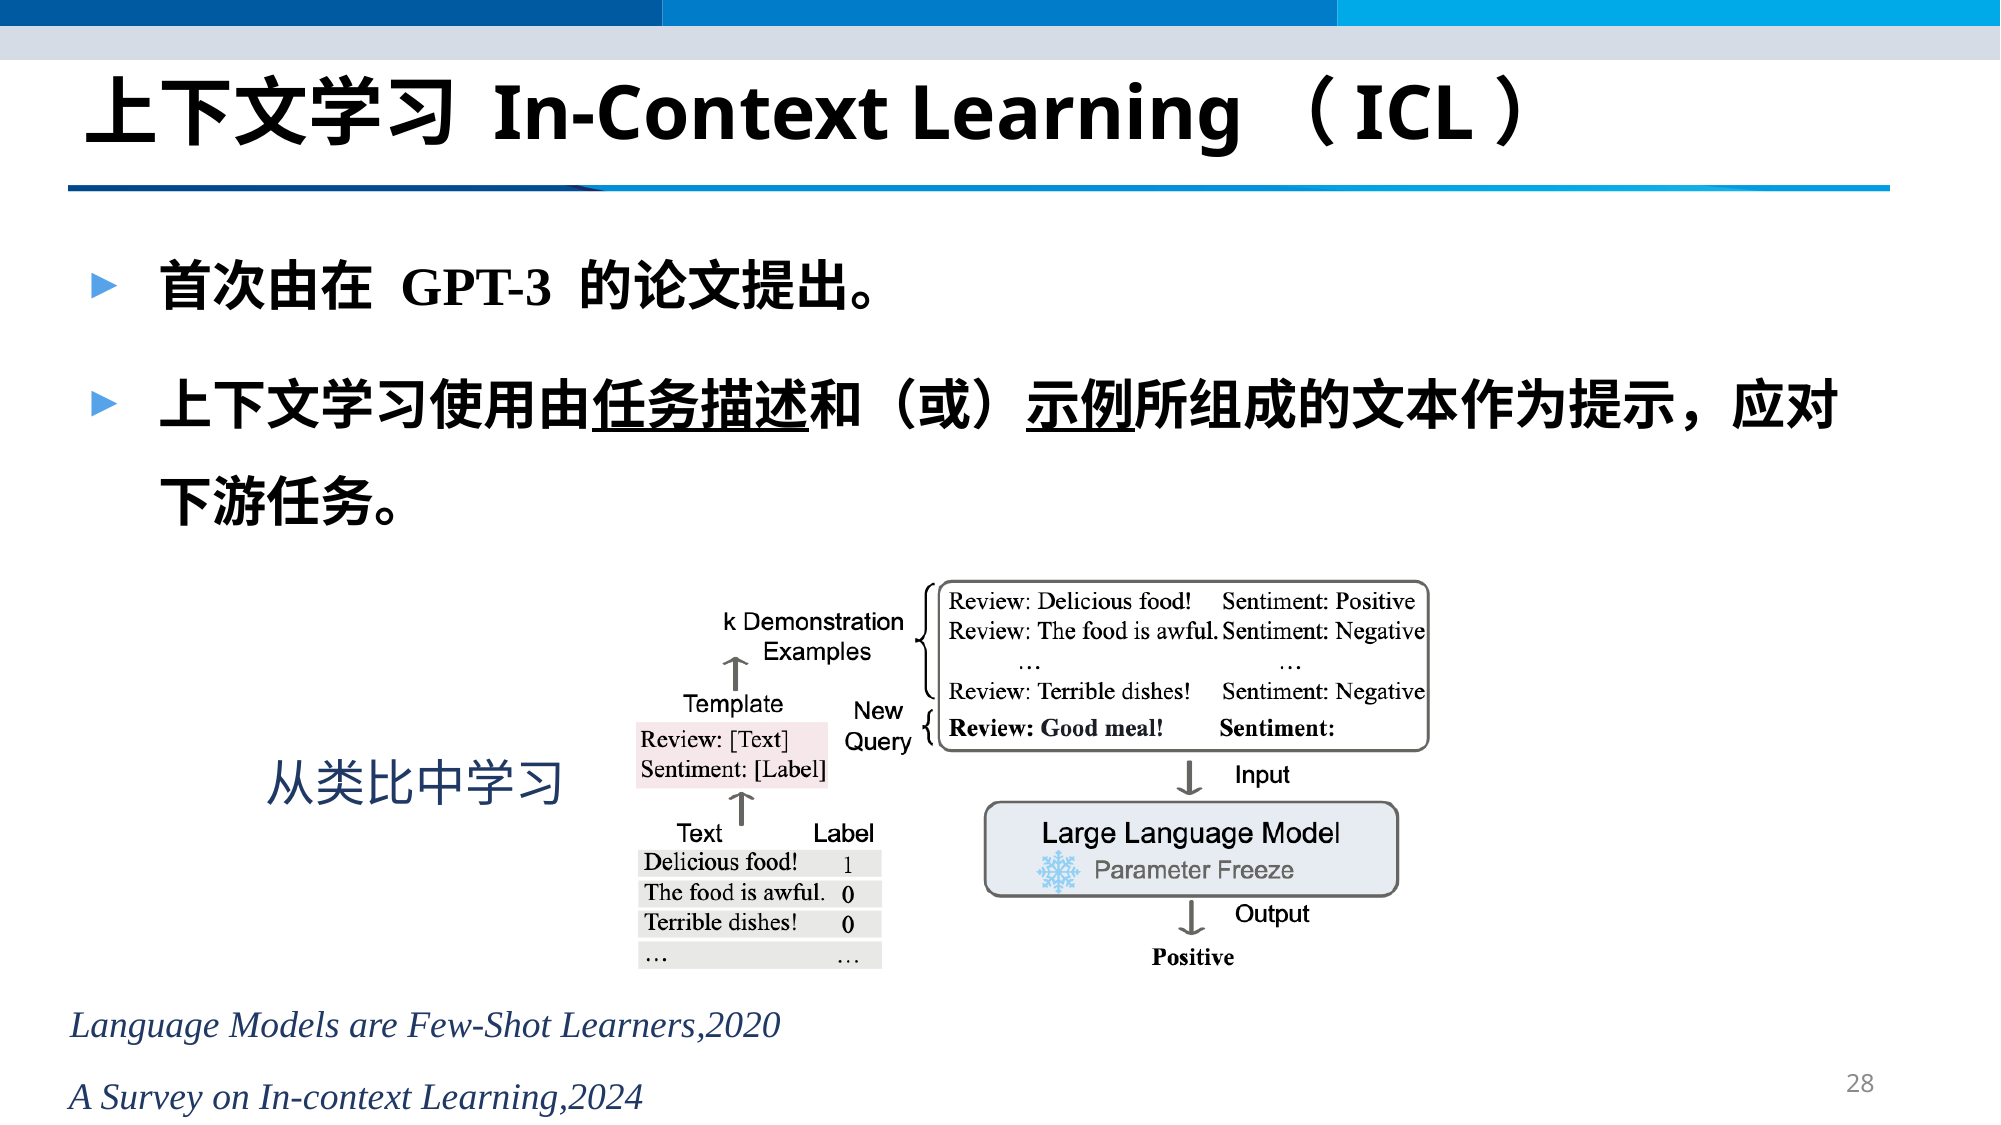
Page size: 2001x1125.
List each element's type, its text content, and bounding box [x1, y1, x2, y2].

picture [484, 523, 1516, 1011]
text_box 从类比中学习 [250, 744, 484, 820]
text_box Language Models are Few-Shot Learners,2020 [55, 993, 796, 1053]
title 上下文学习 In-Context Learning（ICL） [68, 67, 1890, 167]
list 首次由在 GPT-3 的论文提出。 上下文学习使用由任务描述和（或）示例所组成的文本作为提示，应对下游任务。 [68, 211, 1890, 1041]
picture [68, 174, 1890, 199]
slide_number 28 [1439, 1054, 1890, 1115]
text_box A Survey on In-context Learning,2024 [54, 1064, 659, 1125]
